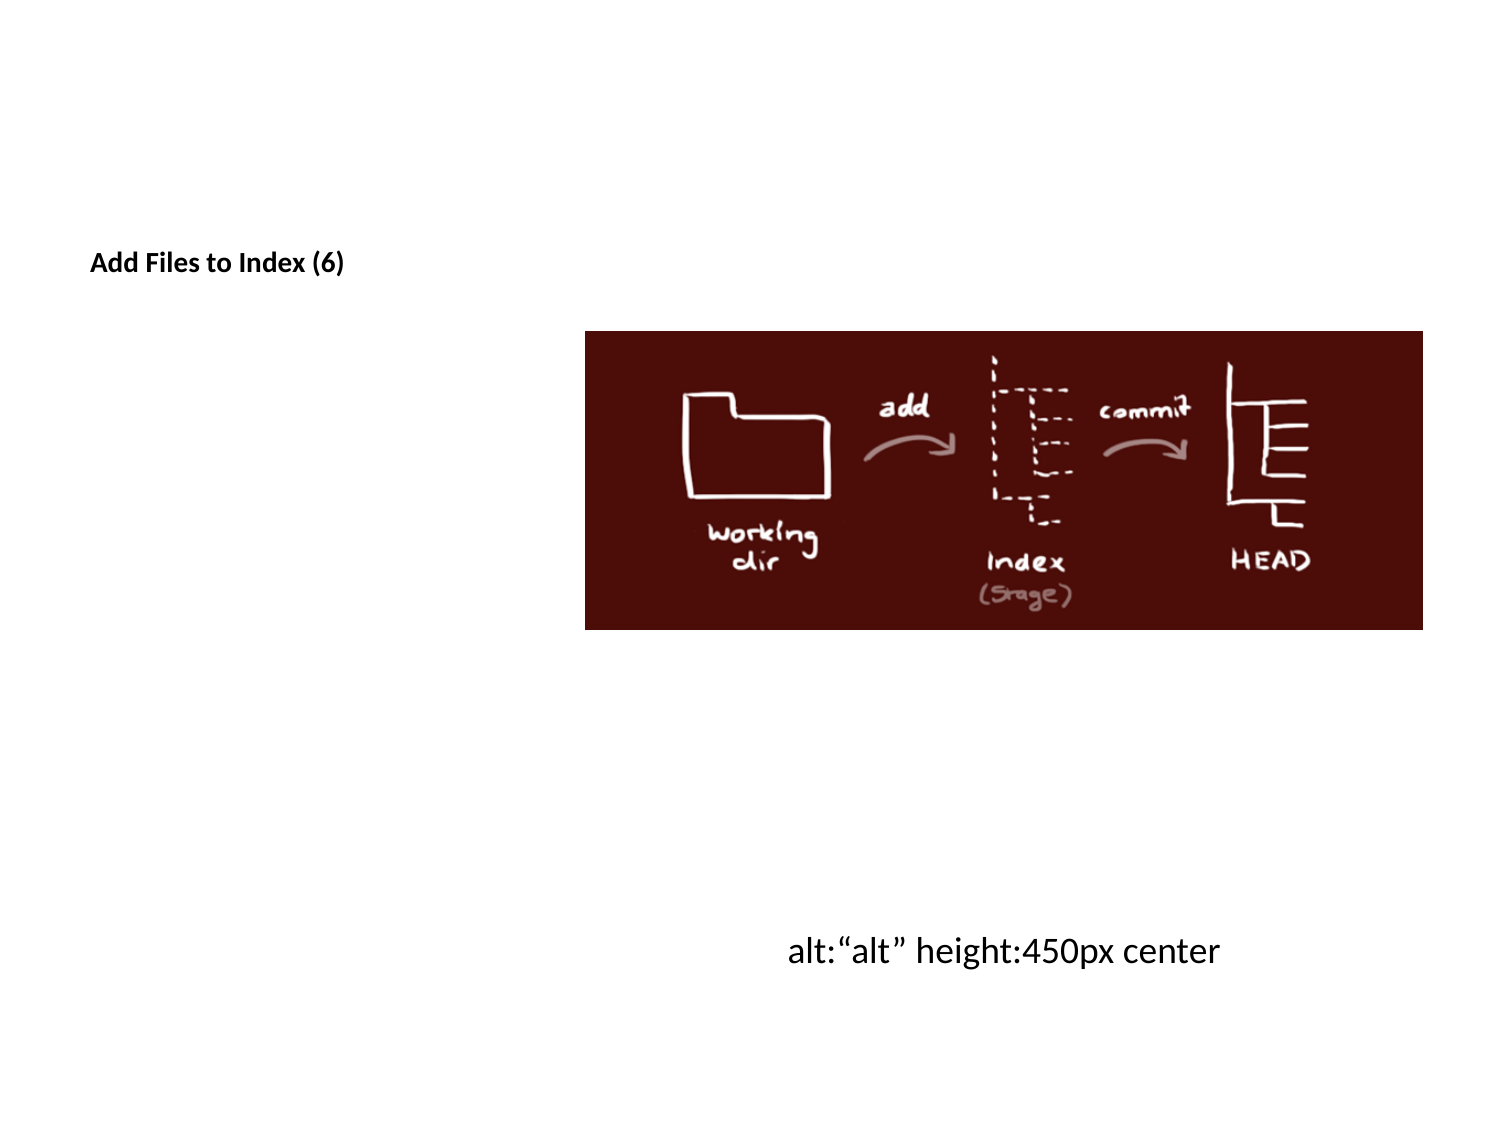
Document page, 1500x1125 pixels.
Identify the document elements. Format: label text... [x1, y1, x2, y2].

picture [585, 330, 1424, 630]
text_box alt:“alt” height:450px center [585, 918, 1423, 1003]
list Add Files to Index (6) [75, 235, 569, 1005]
